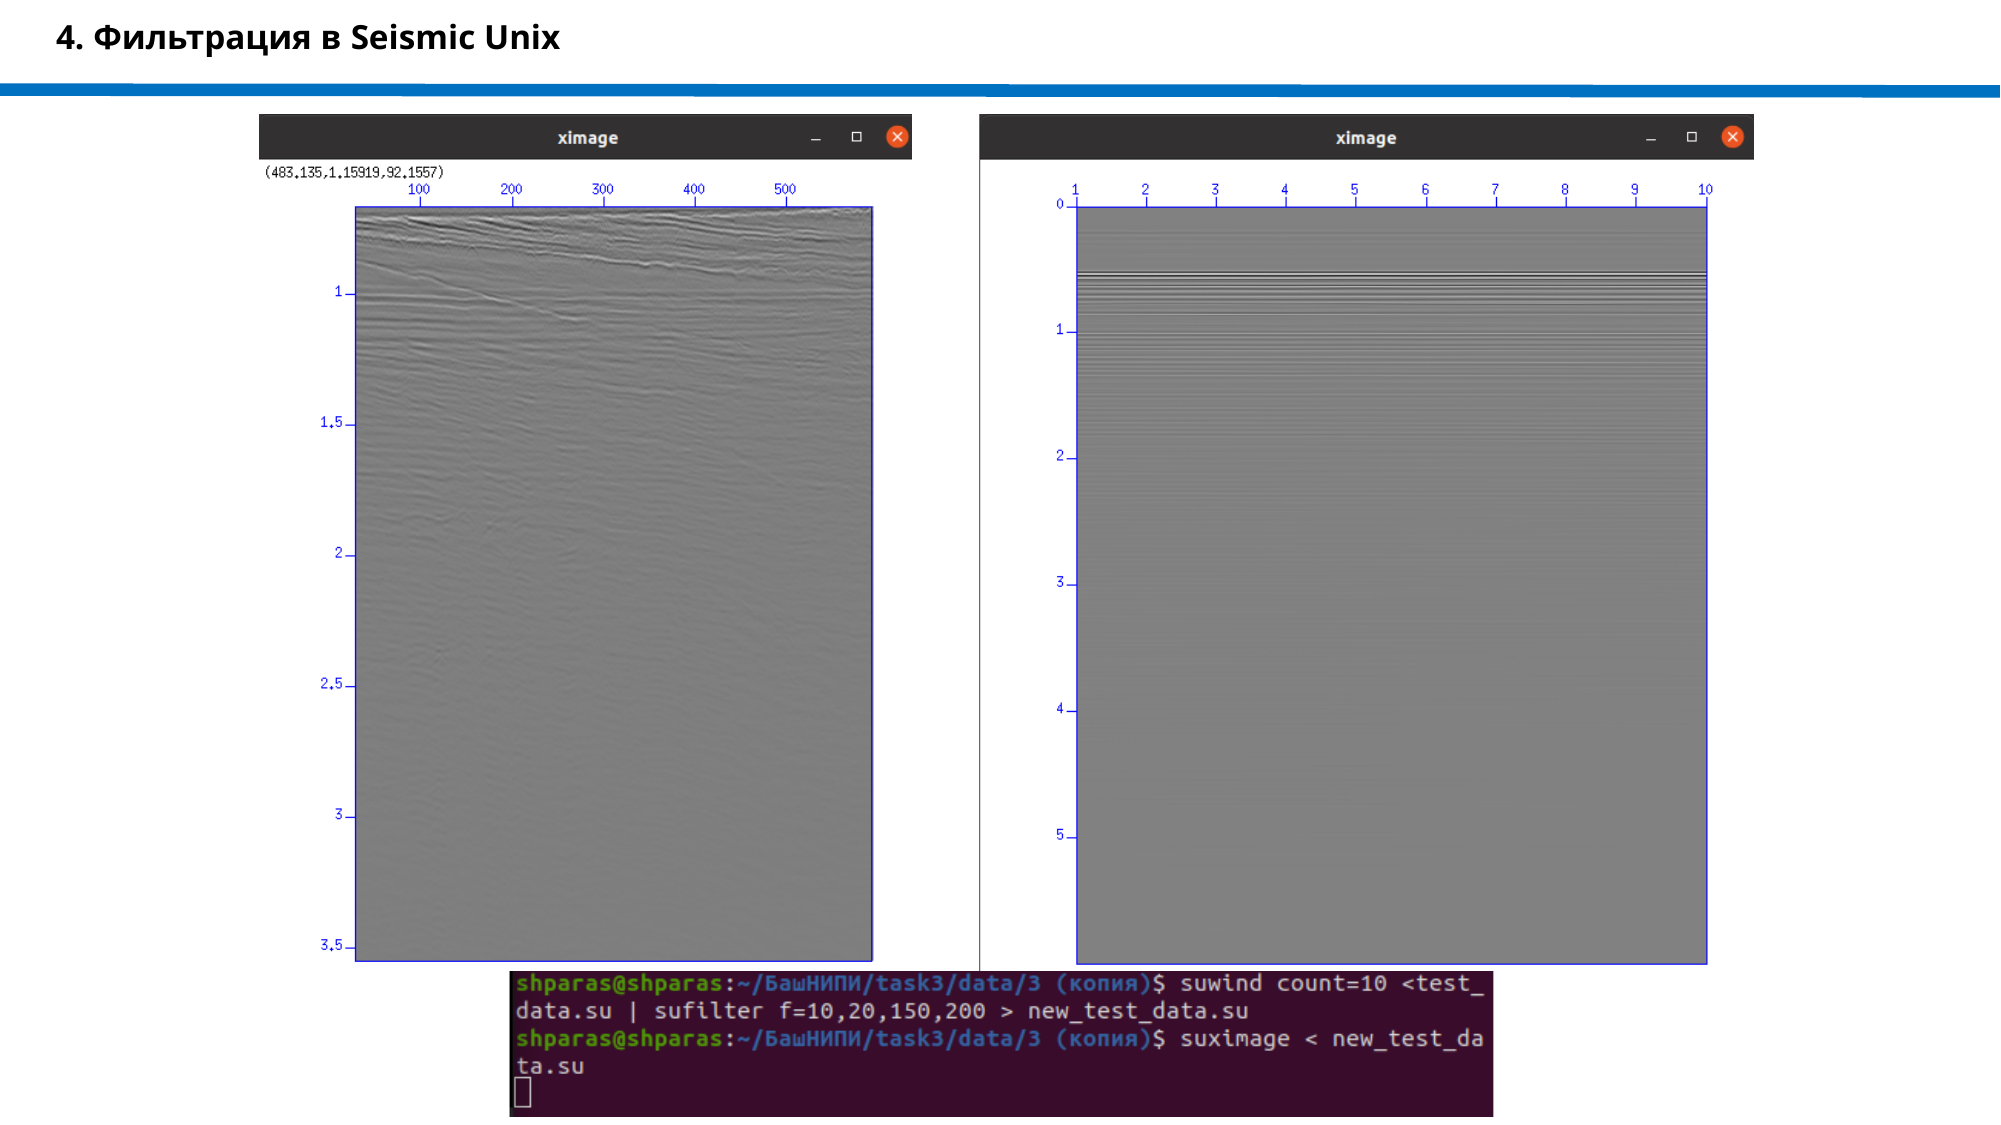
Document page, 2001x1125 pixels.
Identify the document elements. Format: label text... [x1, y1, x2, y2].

text_box 4. Фильтрация в Seismic Unix [41, 8, 2000, 64]
picture [259, 114, 1754, 1117]
